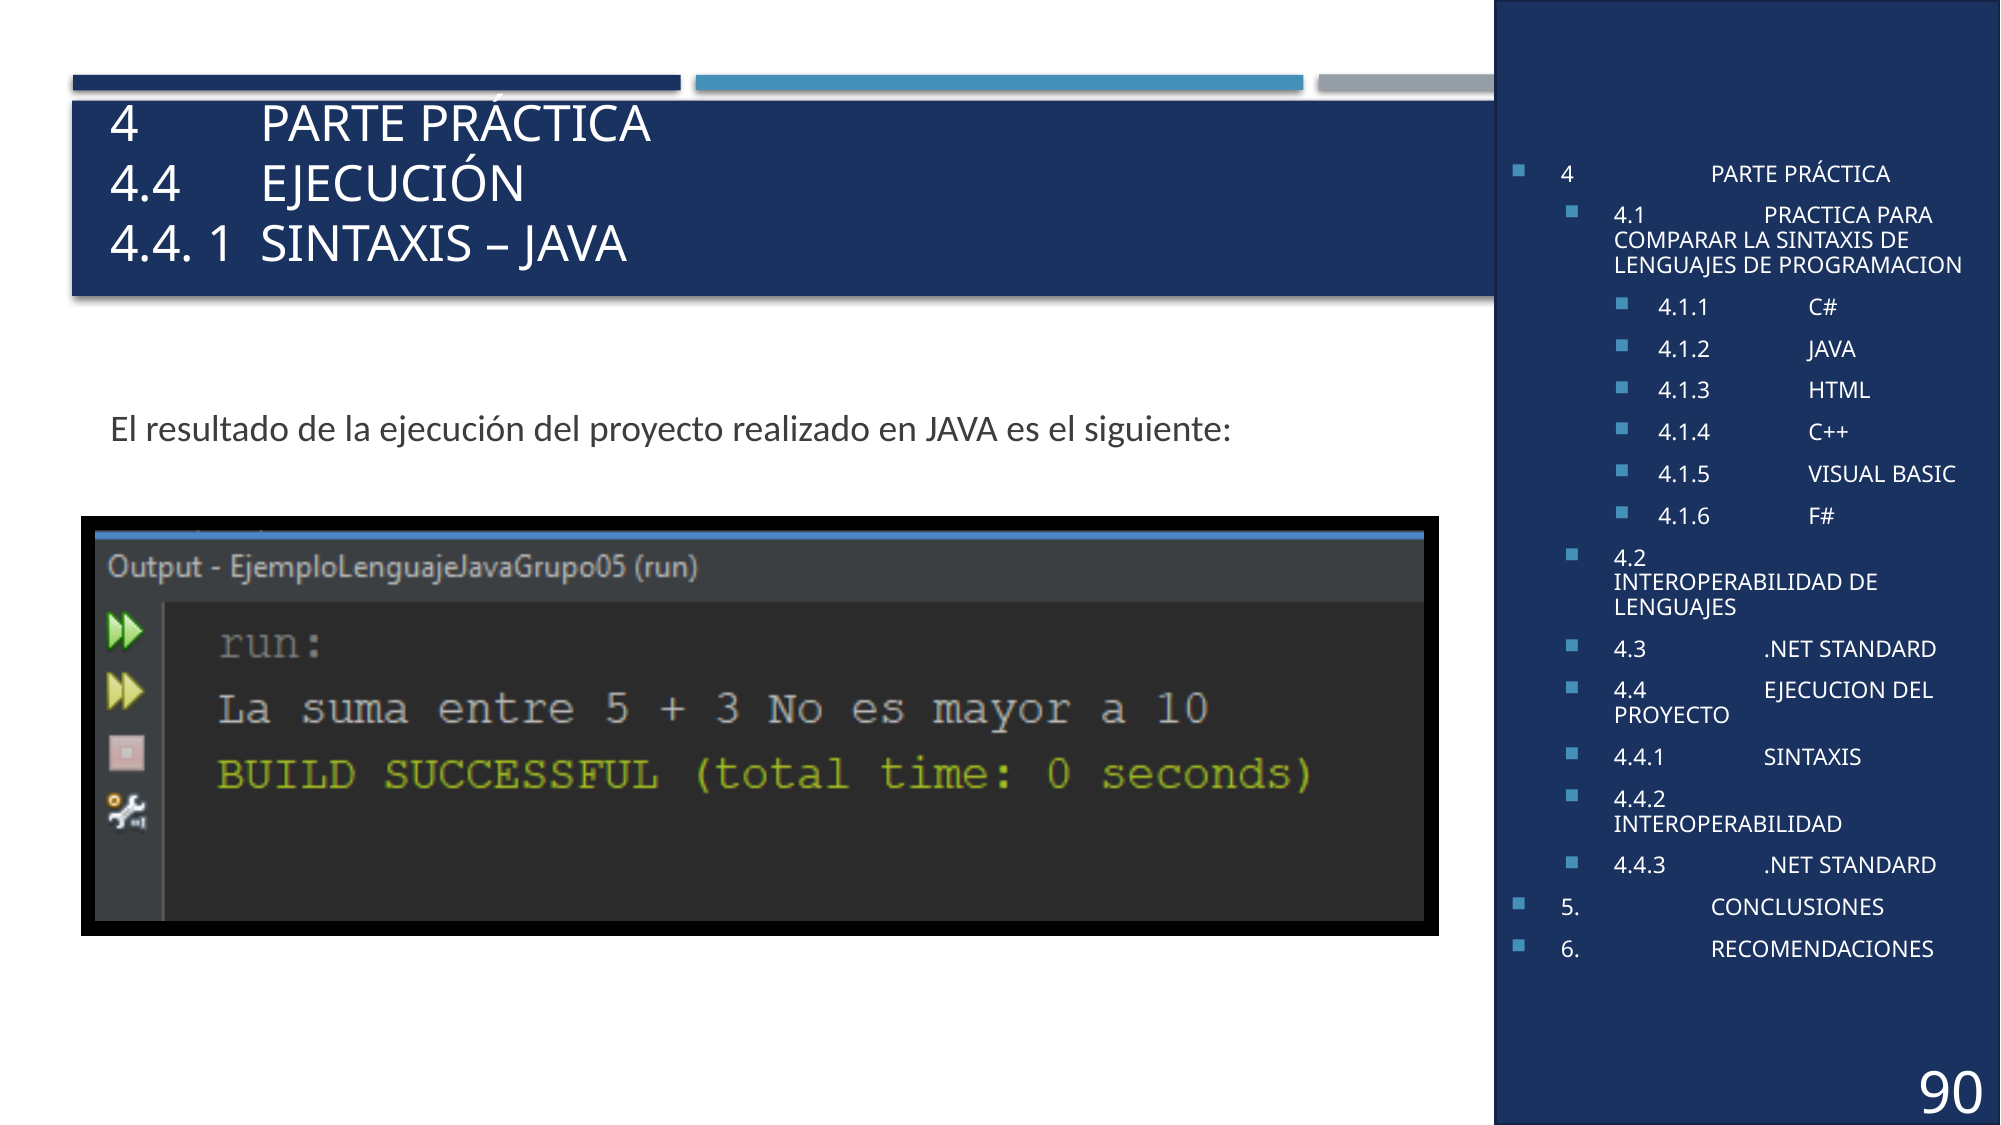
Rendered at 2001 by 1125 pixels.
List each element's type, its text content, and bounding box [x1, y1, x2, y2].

picture [94, 529, 1425, 922]
list El resultado de la ejecución del proyecto realizado en JAVA es el siguiente: [95, 323, 1431, 516]
slide_number 90 [1827, 1065, 2000, 1125]
text_box 4 PARTE PRÁCTICA 4.1 PRACTICA PARA COMPARAR LA SINTAXIS DE LENGUAJES DE PROGRAMACION 4.1.1 C# 4.1.2 JAVA 4.1.3 HTML 4.1.4 C++ 4.1.5 VISUAL BASIC 4.1.6 F# 4.2 INTEROPERABILIDAD DE LENGUAJES 4.3 .NET STANDARD 4.4 EJECUCION DEL PROYECTO 4.4.1 SINTAXIS 4.4.2 INTEROPERABILIDAD 4.4.3 .NET STANDARD 5. CONCLUSIONES 6. RECOMENDACIONES [1494, 0, 2000, 1125]
title 4 Parte práctica 4.4 ejecución 4.4. 1 sintaxis – java [95, 112, 1494, 279]
